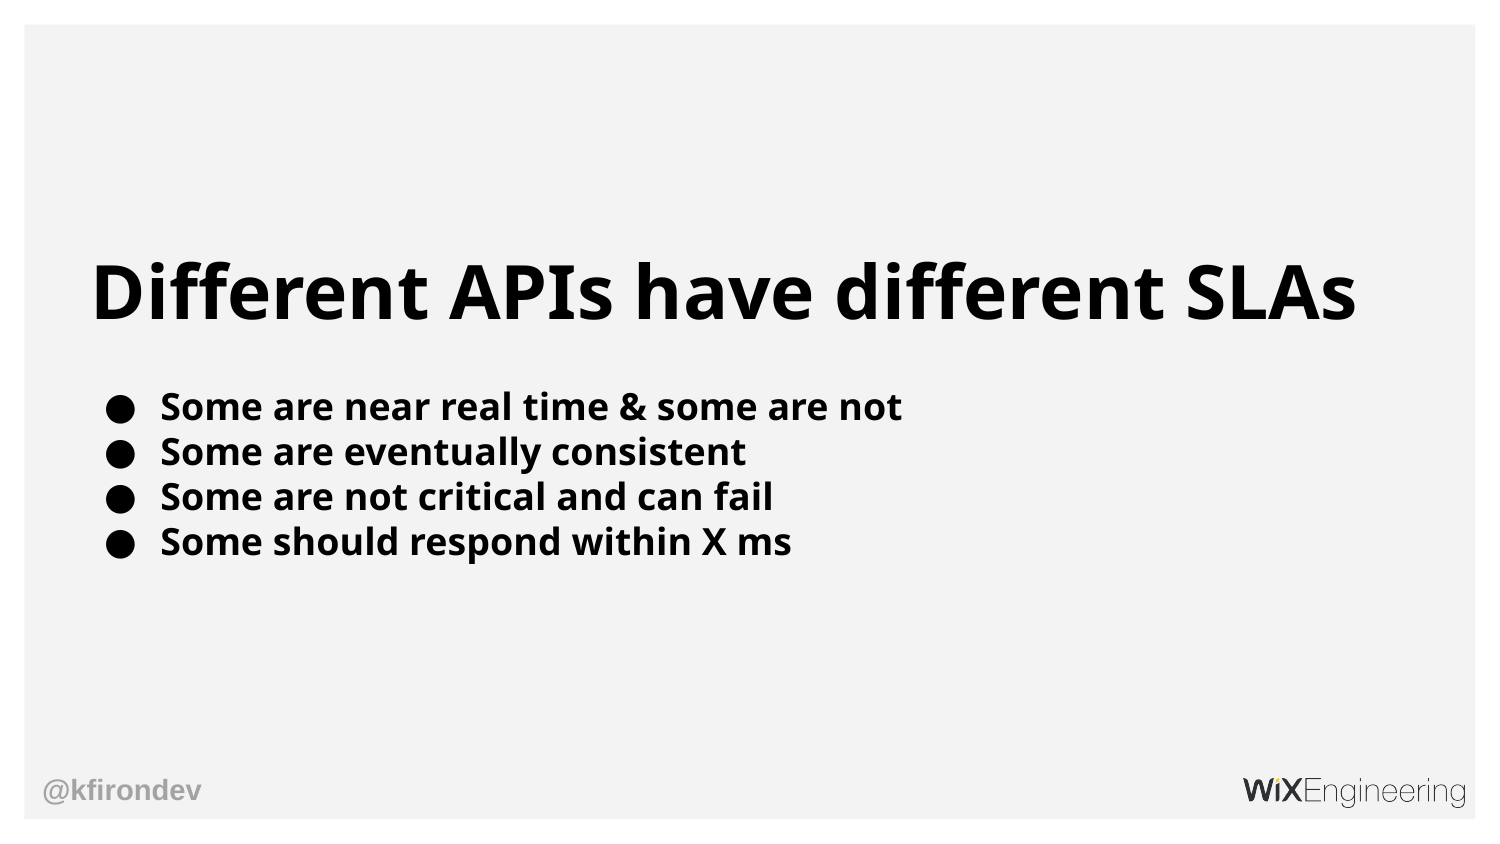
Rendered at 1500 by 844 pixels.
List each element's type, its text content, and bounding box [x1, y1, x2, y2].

picture [1242, 778, 1465, 808]
text_box Some are near real time & some are not Some are eventually consistent Some are not critical and can fail Some should respond within X ms [70, 367, 1500, 709]
title Different APIs have different SLAs [75, 229, 1496, 367]
text_box @kfirondev [27, 763, 243, 814]
